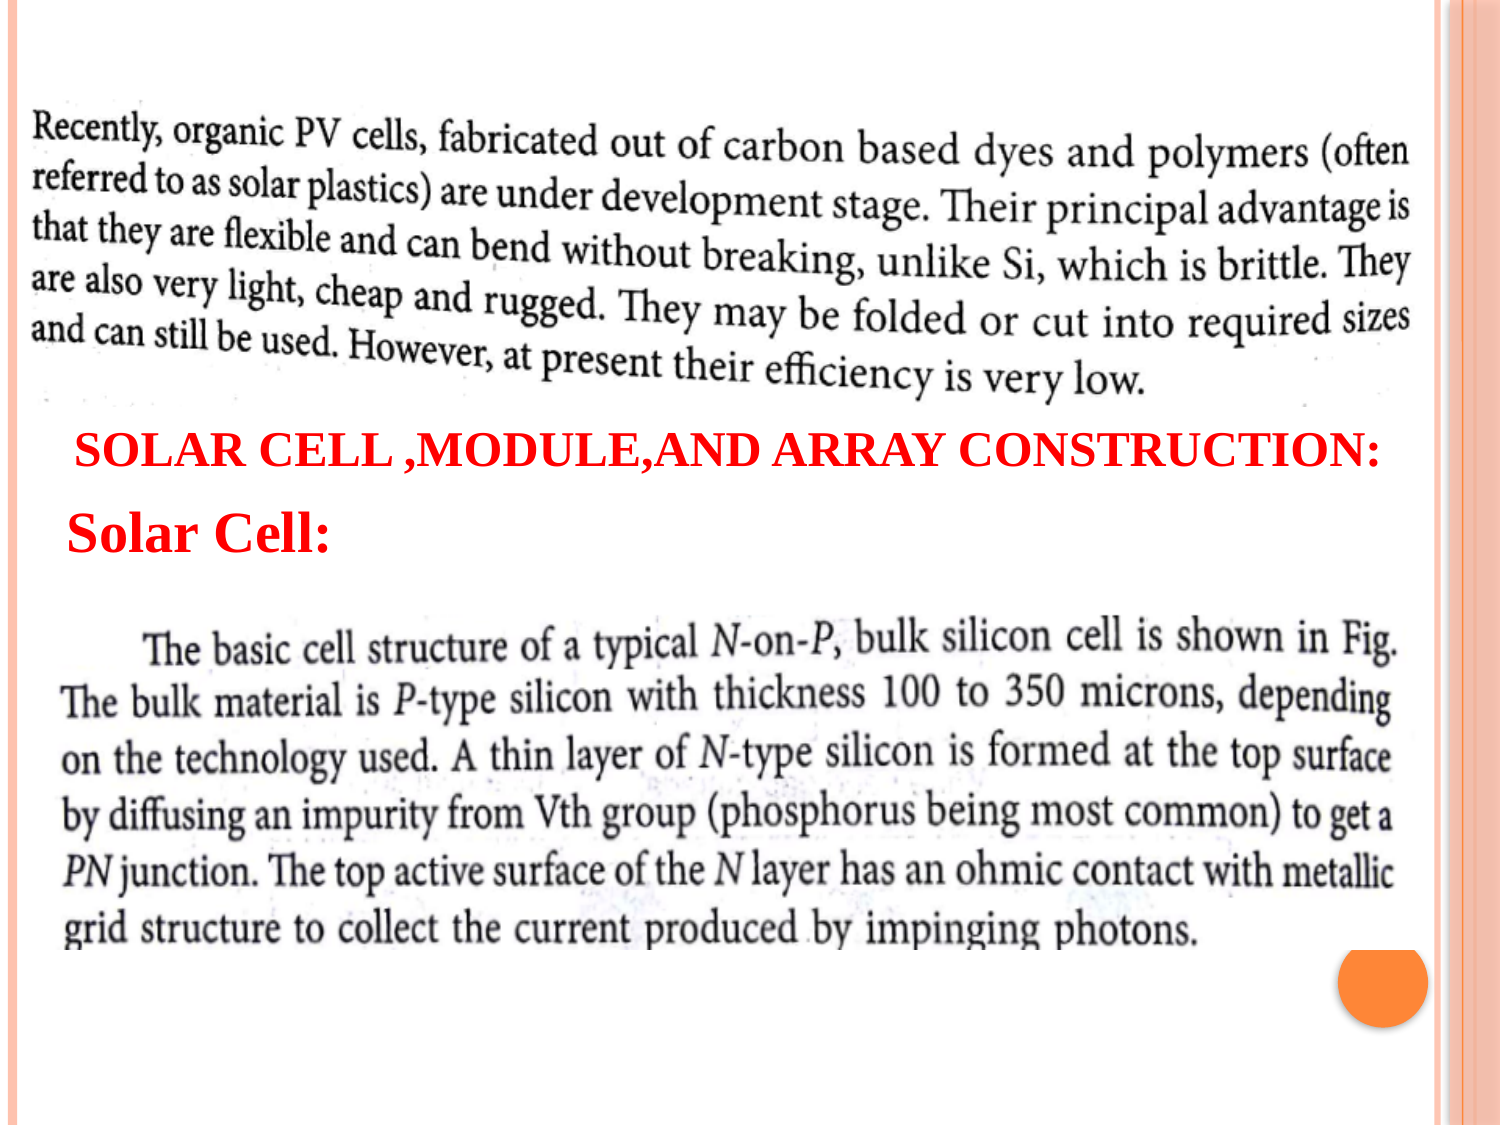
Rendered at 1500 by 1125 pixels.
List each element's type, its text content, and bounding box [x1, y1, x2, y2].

picture [24, 99, 1424, 407]
text_box SOLAR CELL ,MODULE,AND ARRAY CONSTRUCTION: [59, 416, 1398, 485]
picture [50, 611, 1426, 951]
text_box Solar Cell: [52, 486, 349, 572]
